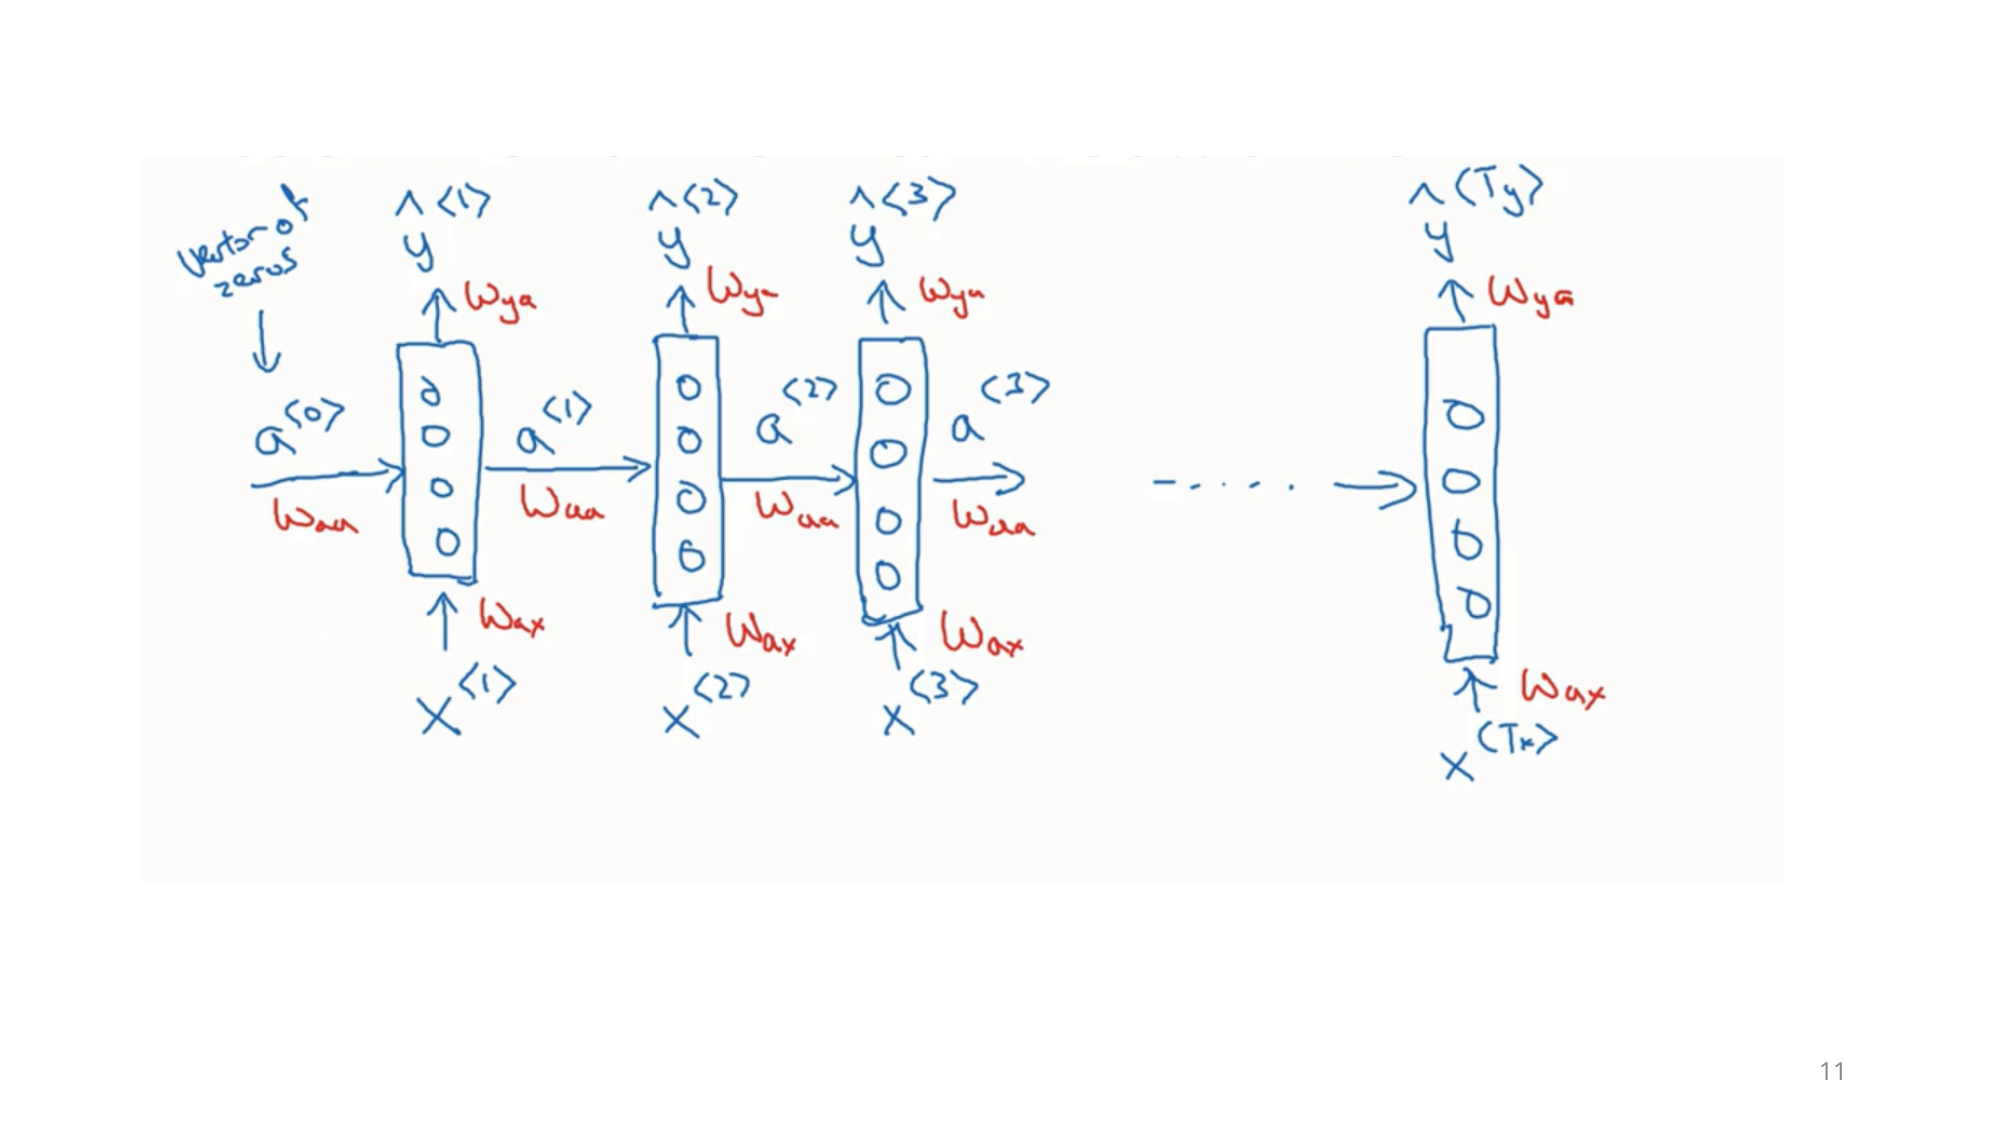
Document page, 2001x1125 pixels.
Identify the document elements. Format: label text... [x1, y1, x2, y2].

slide_number 11 [1412, 1042, 1863, 1103]
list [141, 156, 1784, 882]
